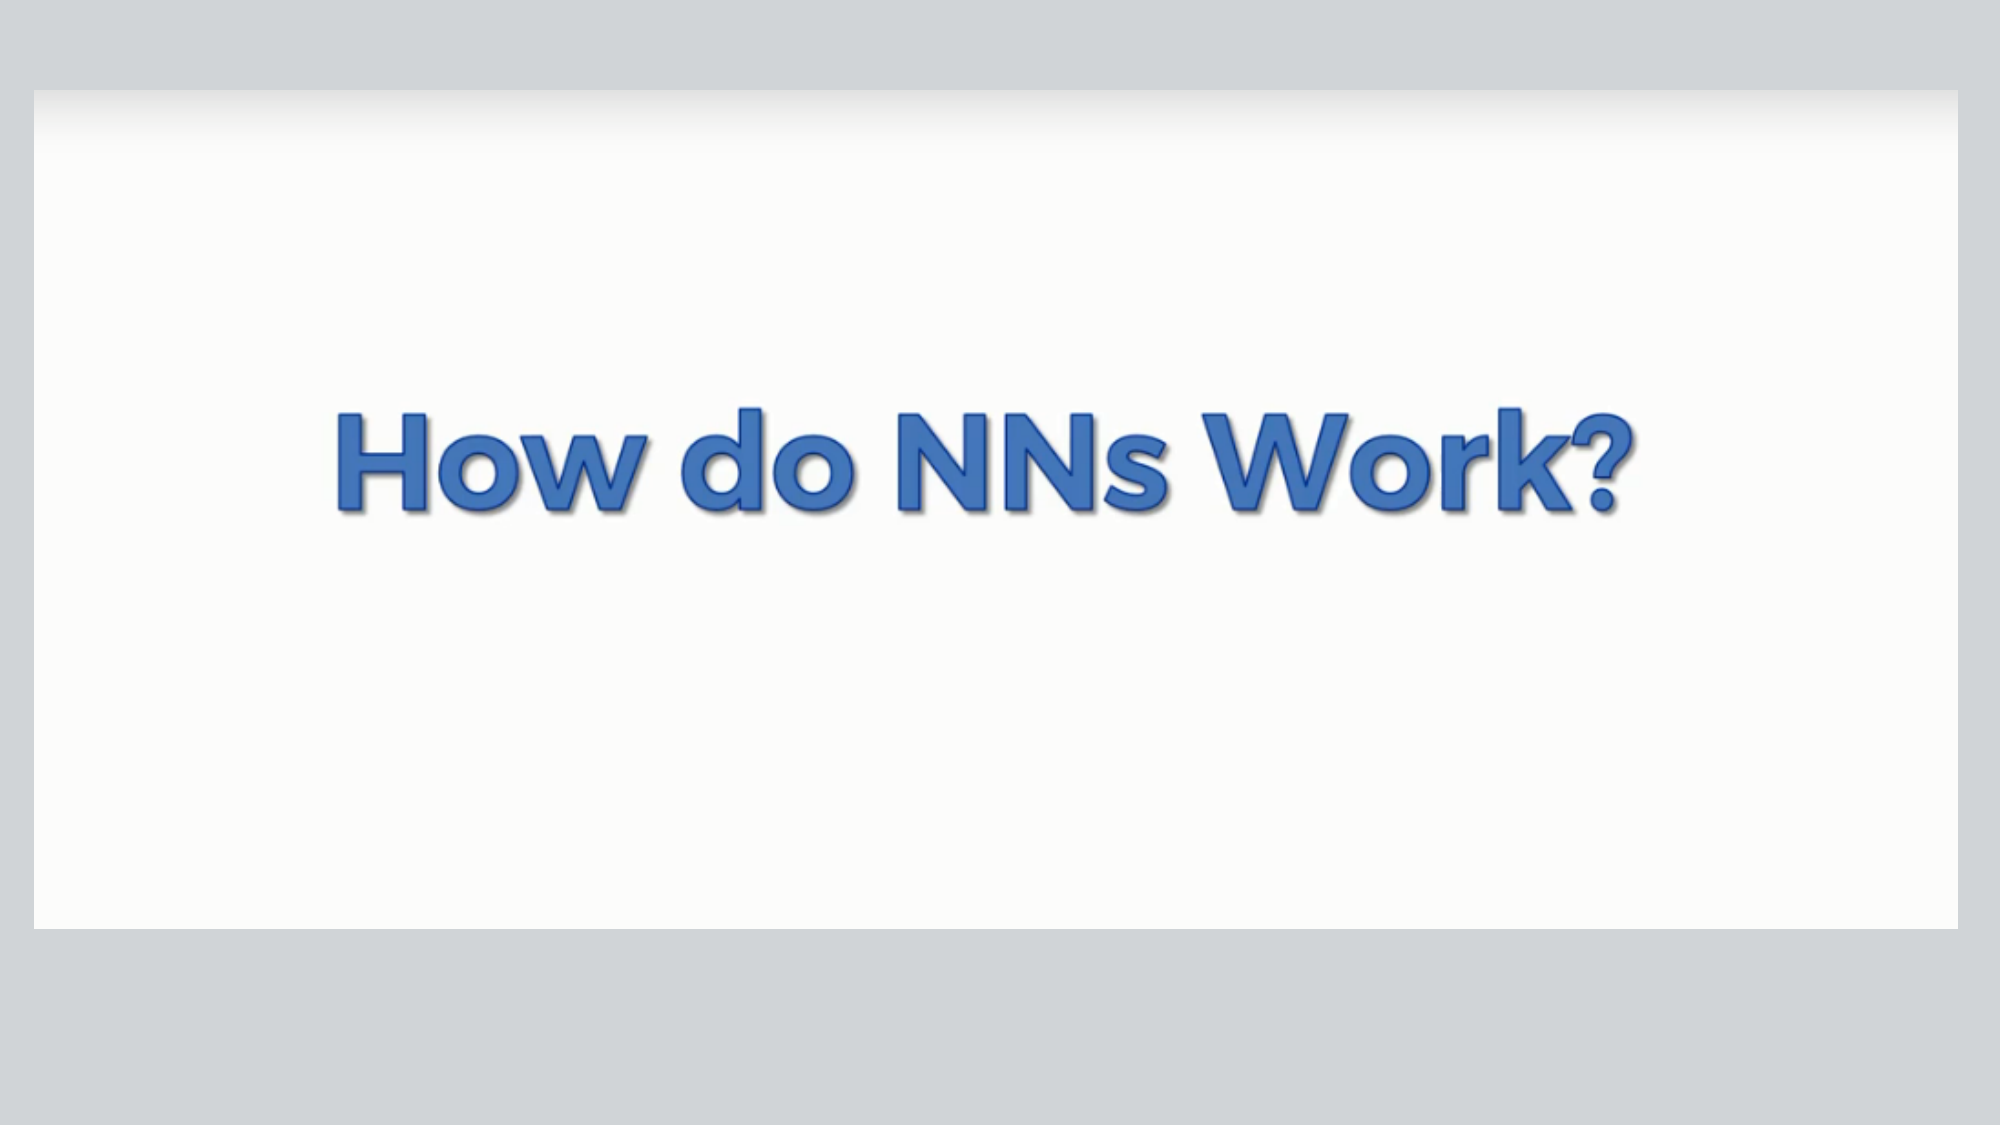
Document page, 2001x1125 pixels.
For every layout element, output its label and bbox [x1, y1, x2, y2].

list [34, 90, 1959, 930]
